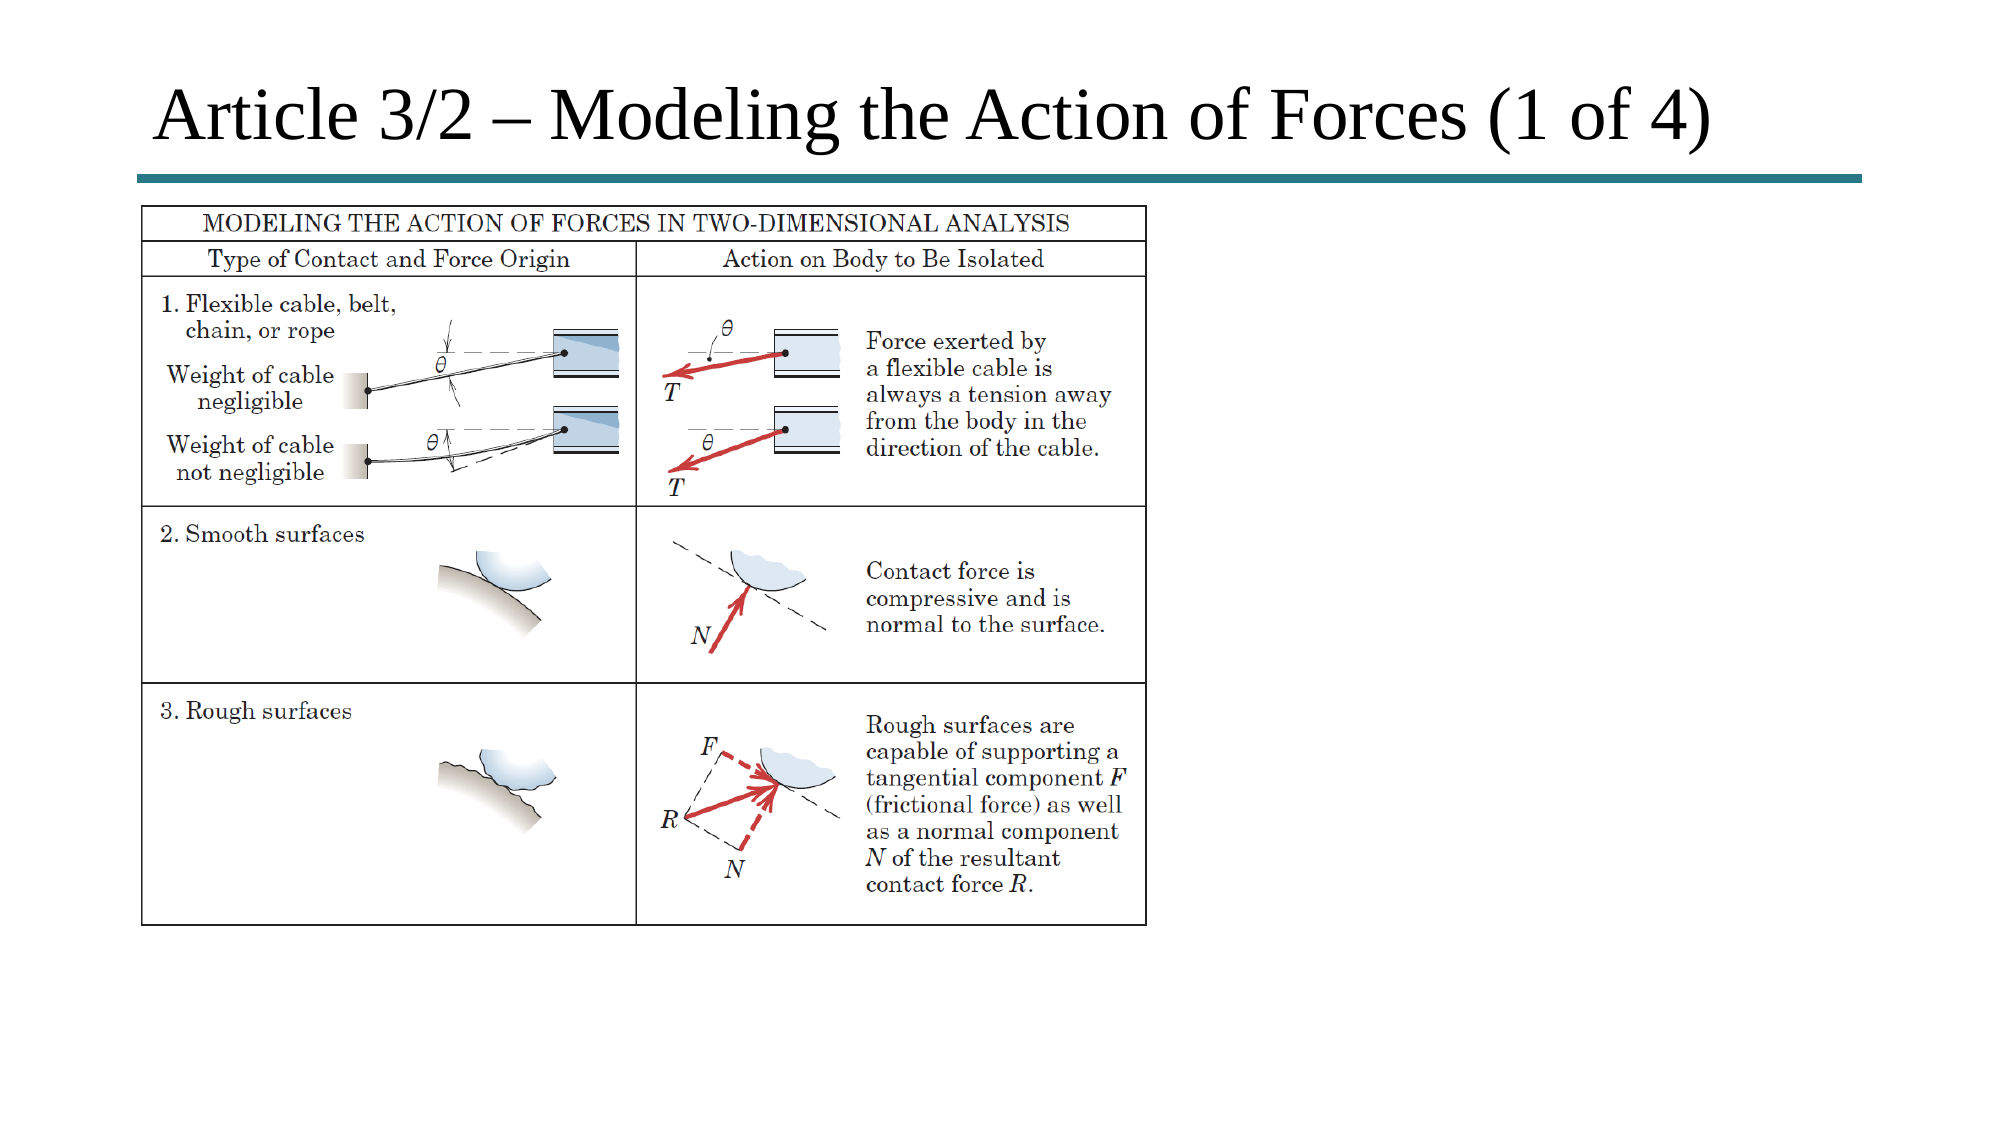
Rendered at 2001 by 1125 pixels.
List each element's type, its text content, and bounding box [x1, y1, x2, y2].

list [137, 199, 1150, 926]
title Article 3/2 – Modeling the Action of Forces (1 of 4) [137, 59, 1863, 170]
